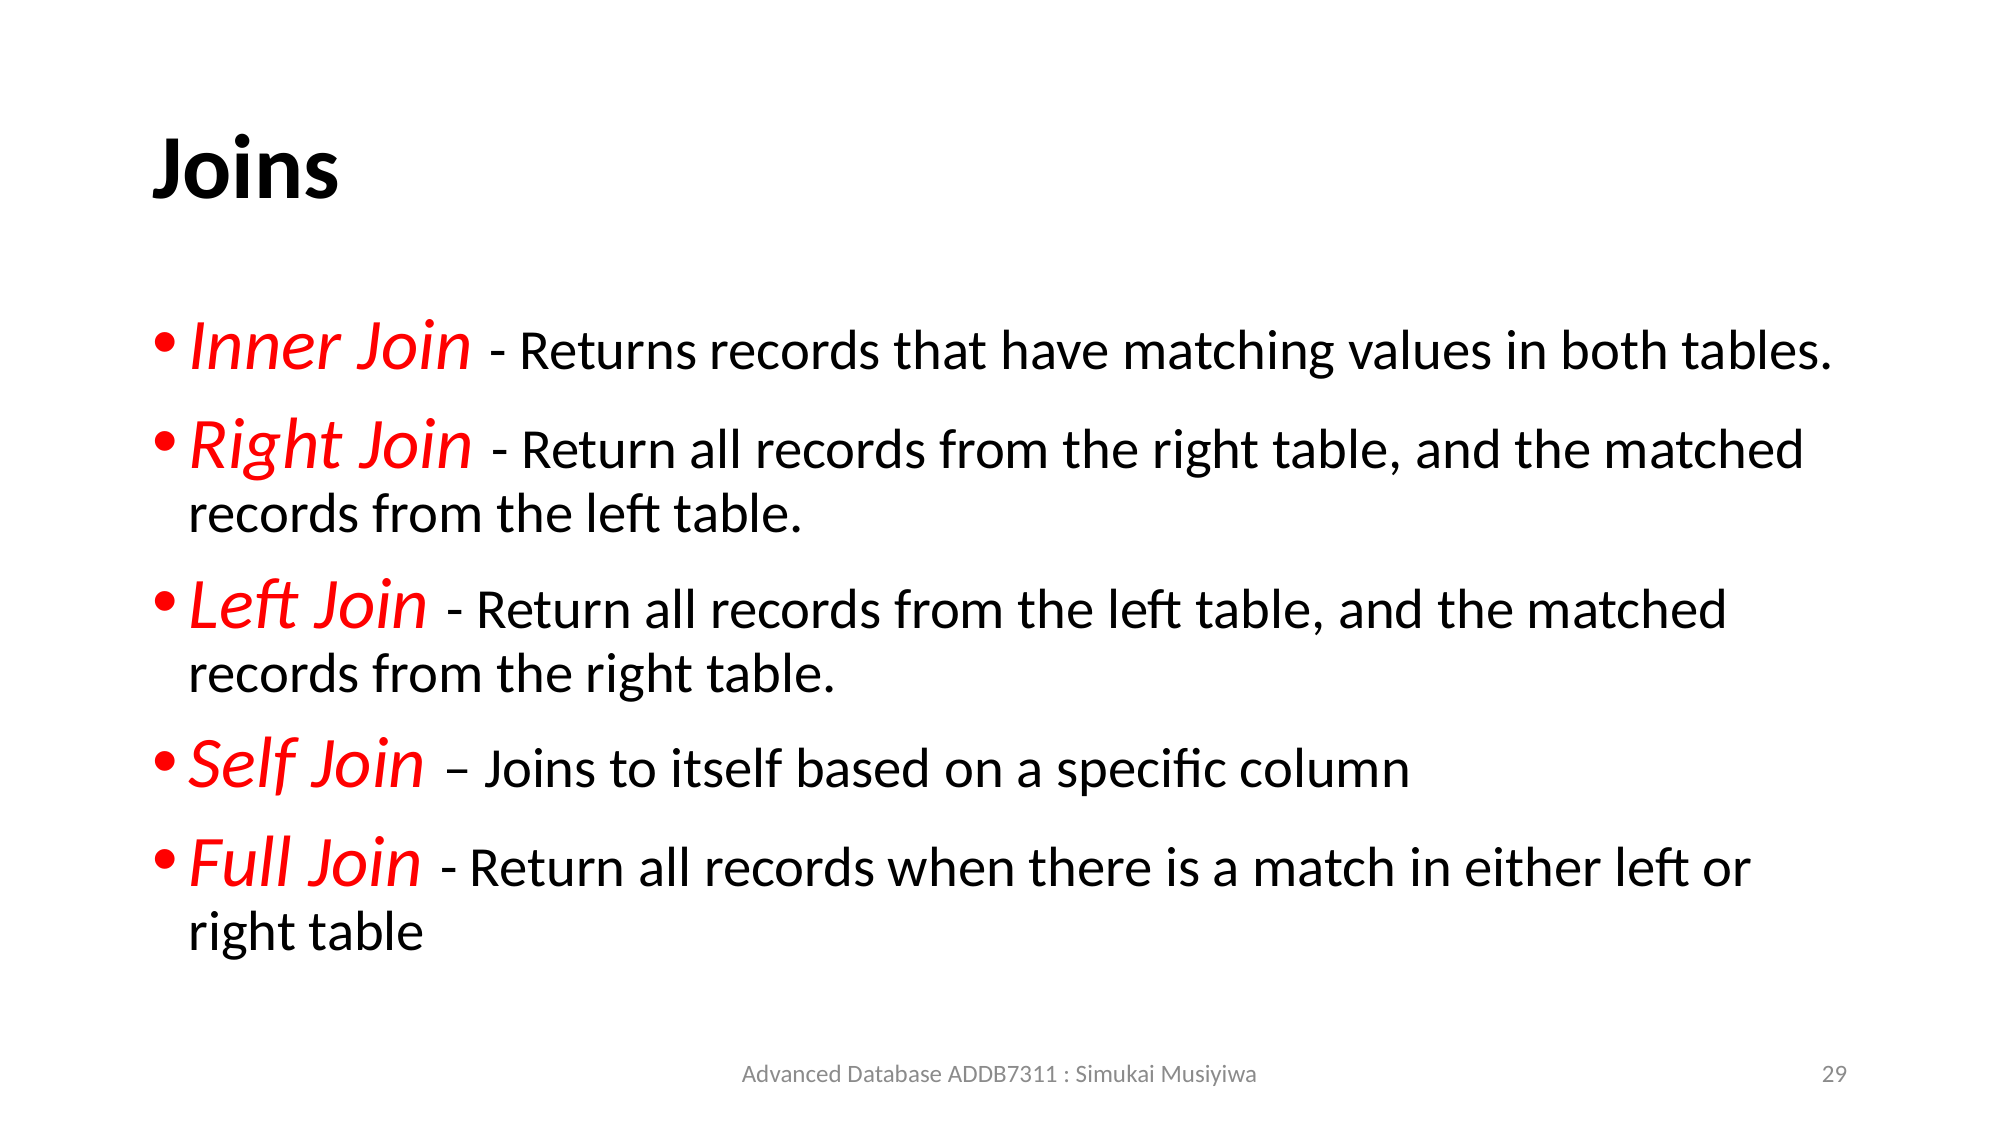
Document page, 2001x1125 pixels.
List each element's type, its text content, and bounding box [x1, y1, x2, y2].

list Inner Join - Returns records that have matching values in both tables. Right Join - Return all records from the right table, and the matched records from the left table. Left Join - Return all records from the left table, and the matched records from the right table. Self Join – Joins to itself based on a specific column Full Join - Return all records when there is a match in either left or right table [137, 299, 1863, 1014]
slide_number 29 [1412, 1042, 1863, 1103]
title Joins [137, 59, 1863, 278]
footer Advanced Database ADDB7311 : Simukai Musiyiwa [662, 1042, 1338, 1103]
